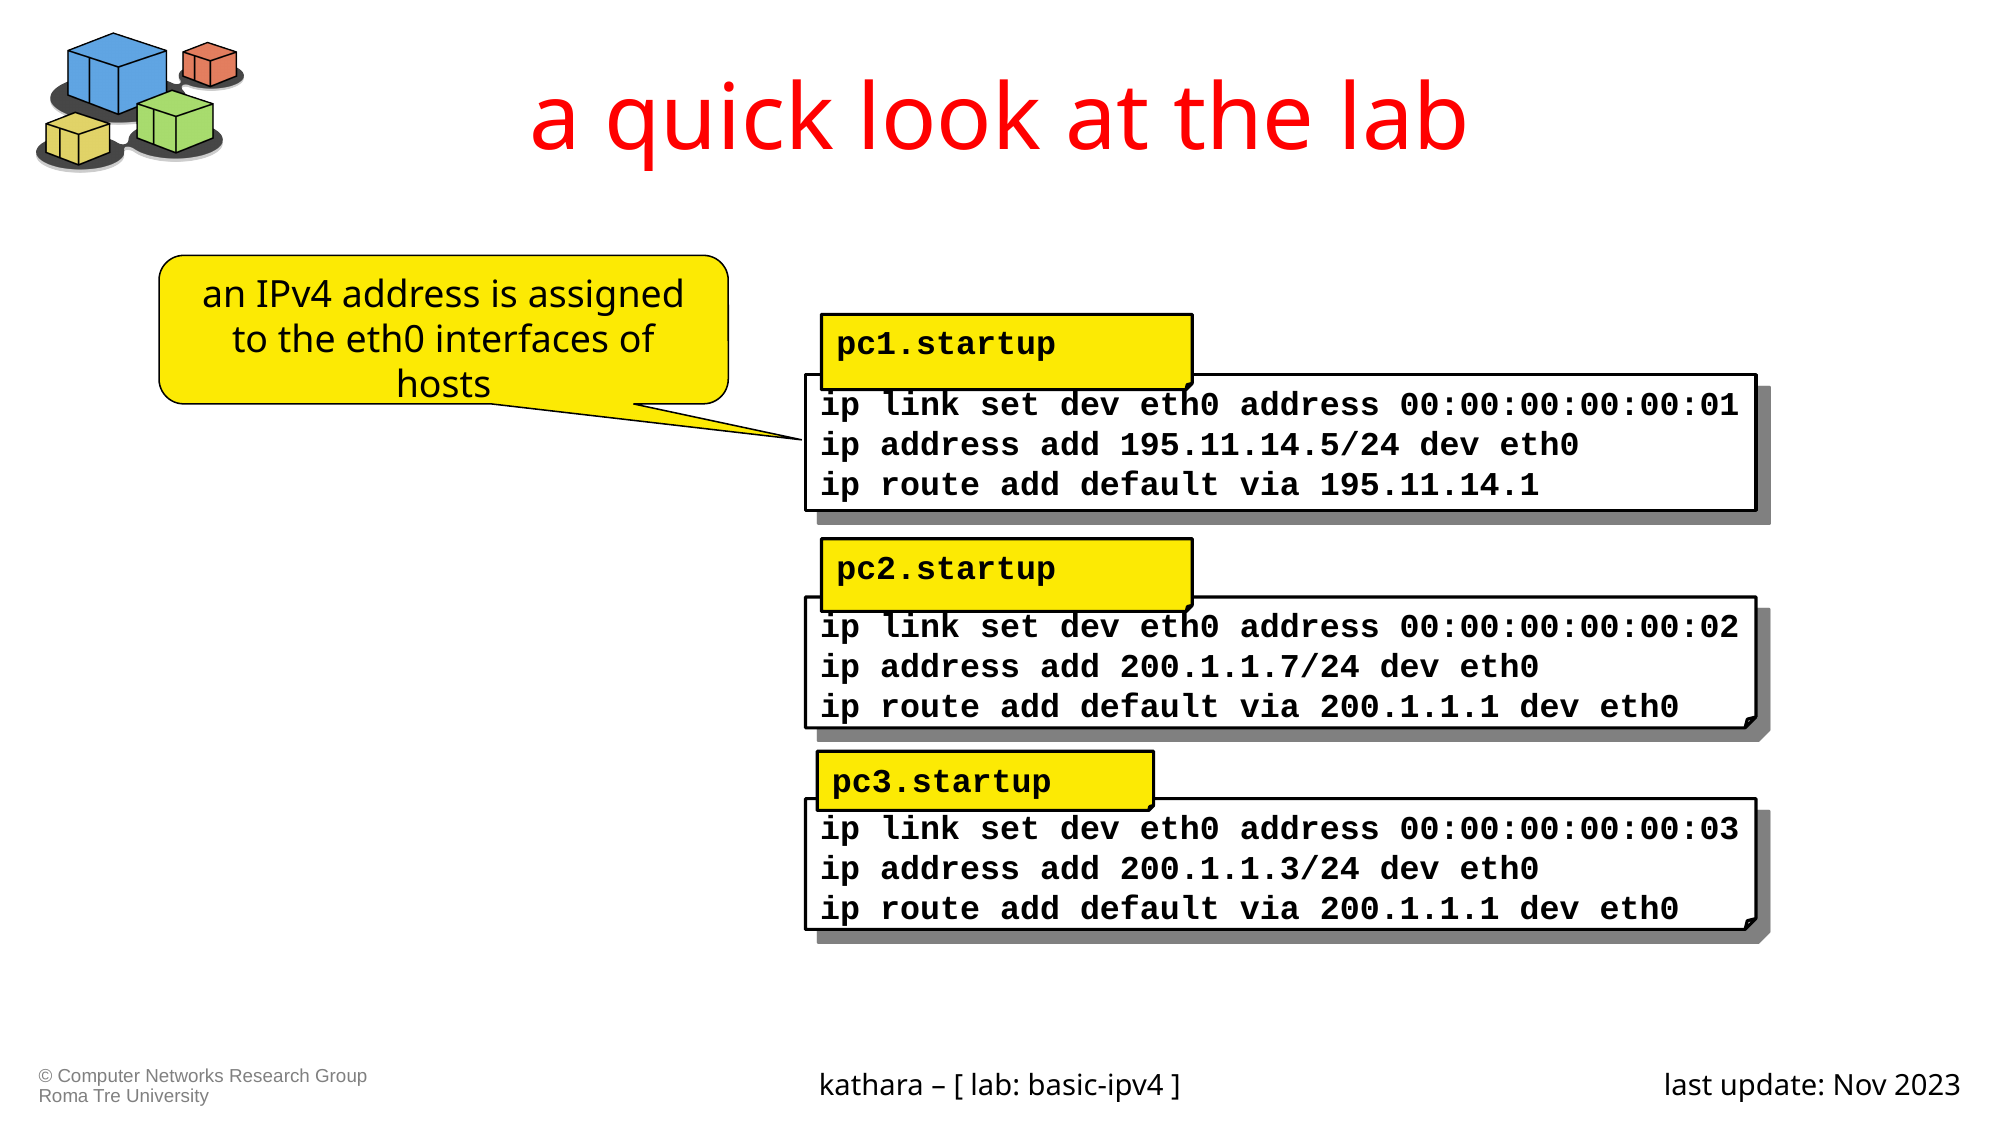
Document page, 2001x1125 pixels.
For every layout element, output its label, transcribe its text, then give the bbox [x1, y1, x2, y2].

footer kathara – [ lab: basic-ipv4 ] [511, 1058, 1489, 1114]
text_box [805, 538, 1757, 729]
picture [36, 32, 99, 173]
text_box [805, 750, 1757, 930]
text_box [805, 314, 1757, 511]
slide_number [1519, 1058, 1977, 1114]
text_box an IPv4 address is assigned to the eth0 interfaces of hosts [159, 255, 800, 440]
title a quick look at the lab [99, 19, 1900, 207]
